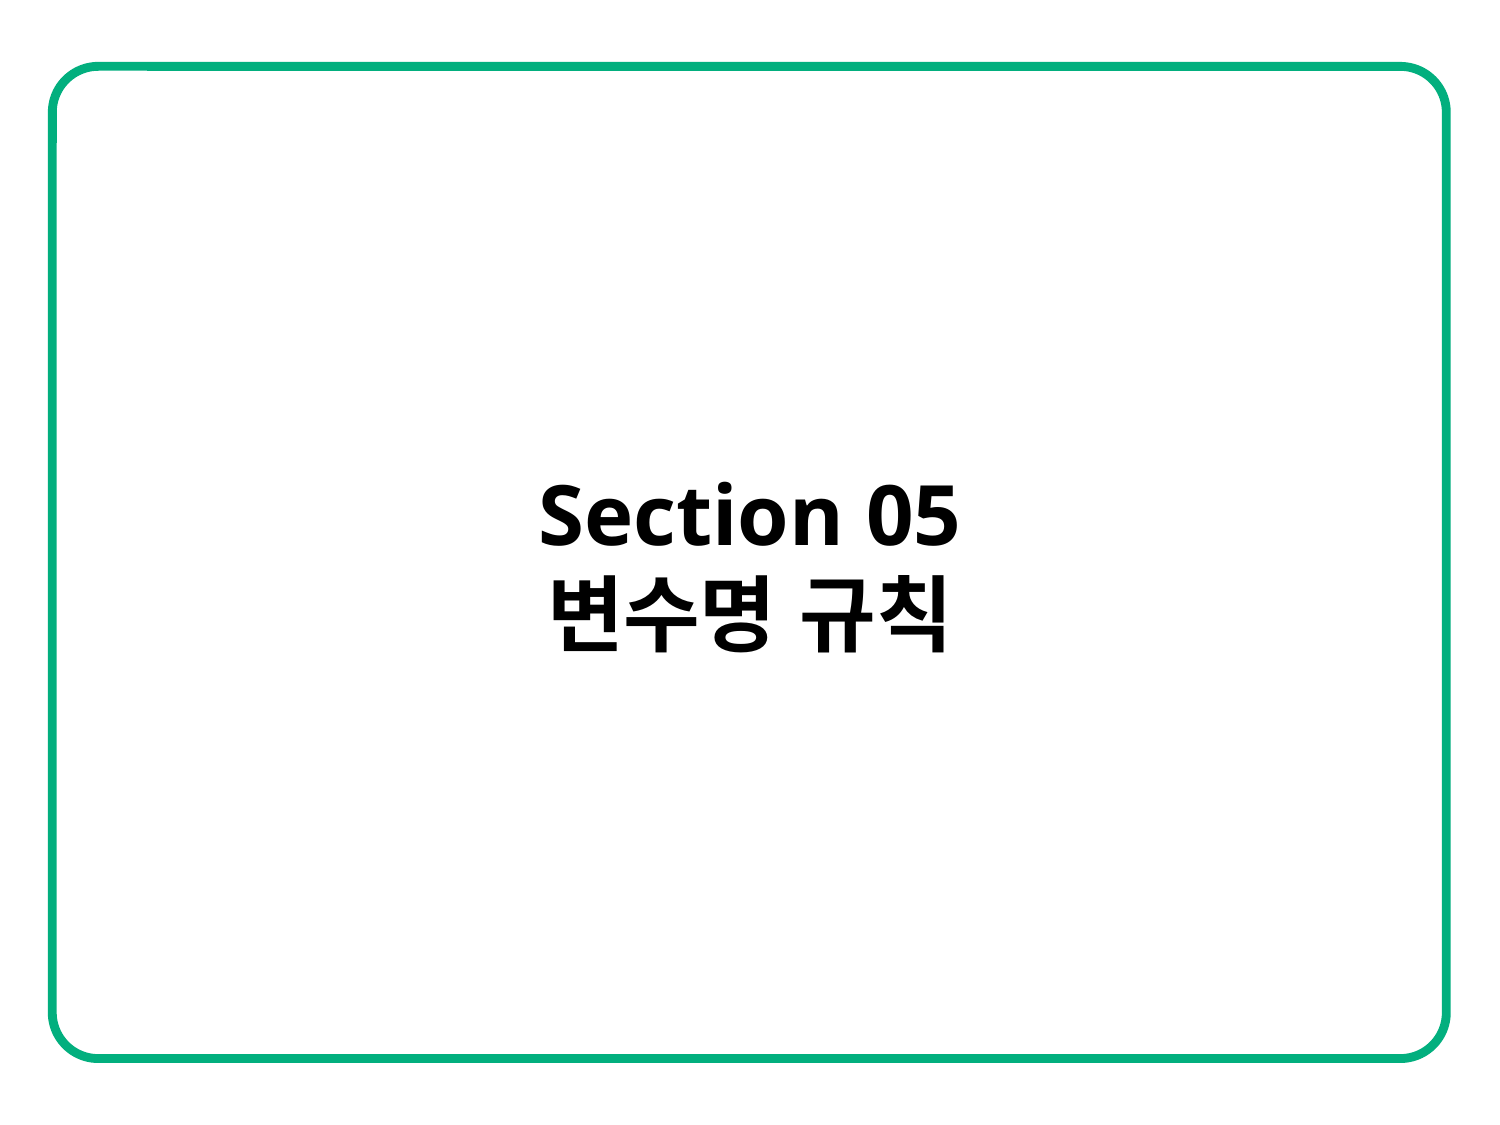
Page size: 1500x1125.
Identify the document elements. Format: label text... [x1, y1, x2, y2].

text_box Section 05 변수명 규칙 [342, 403, 1158, 722]
